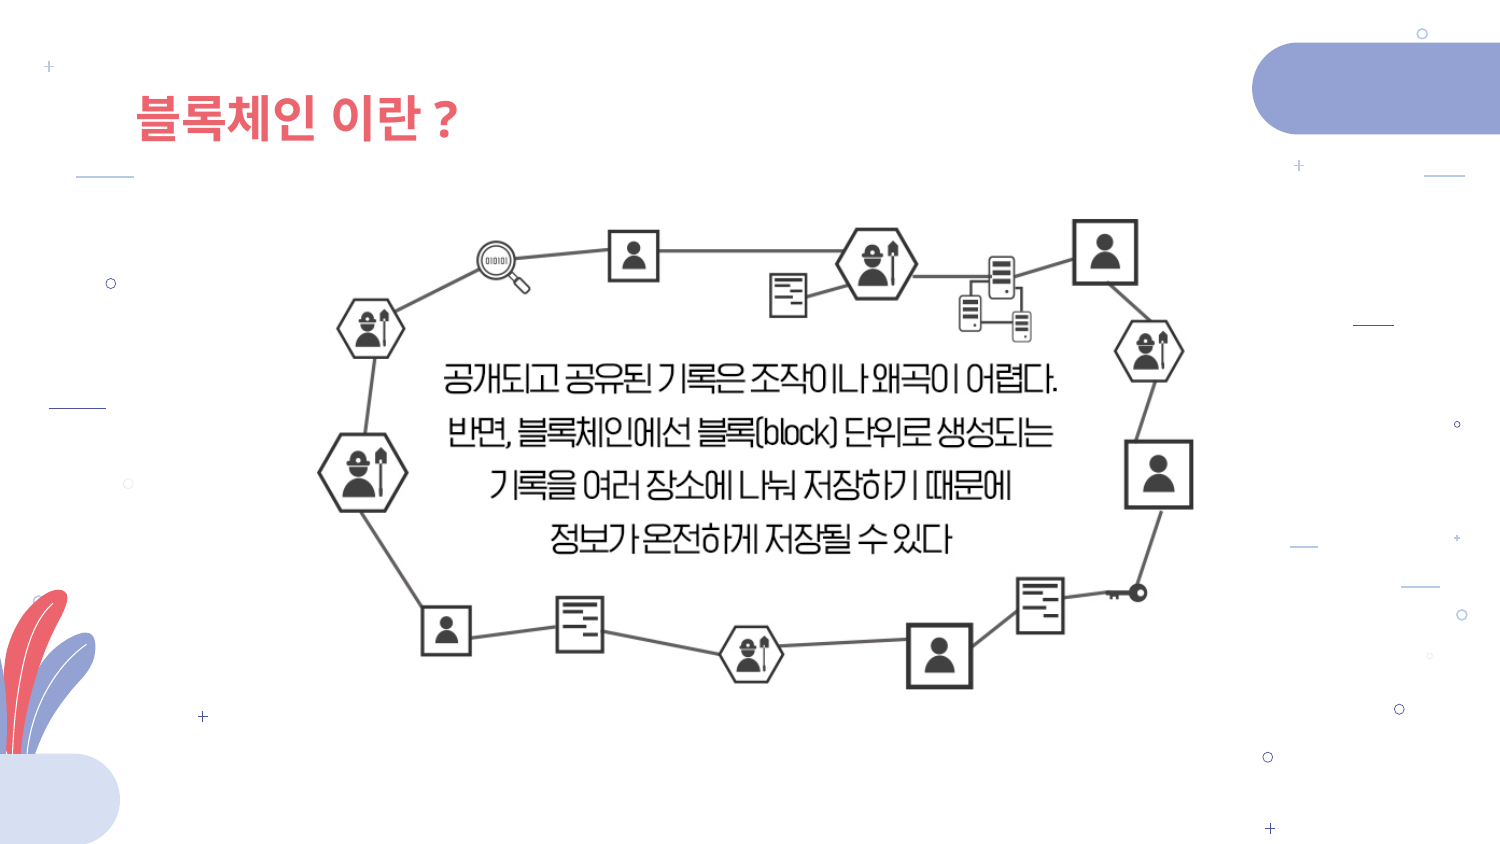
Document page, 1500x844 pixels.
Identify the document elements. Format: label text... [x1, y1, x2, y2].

picture [302, 190, 1216, 713]
title 블록체인 이란? [120, 72, 1399, 167]
